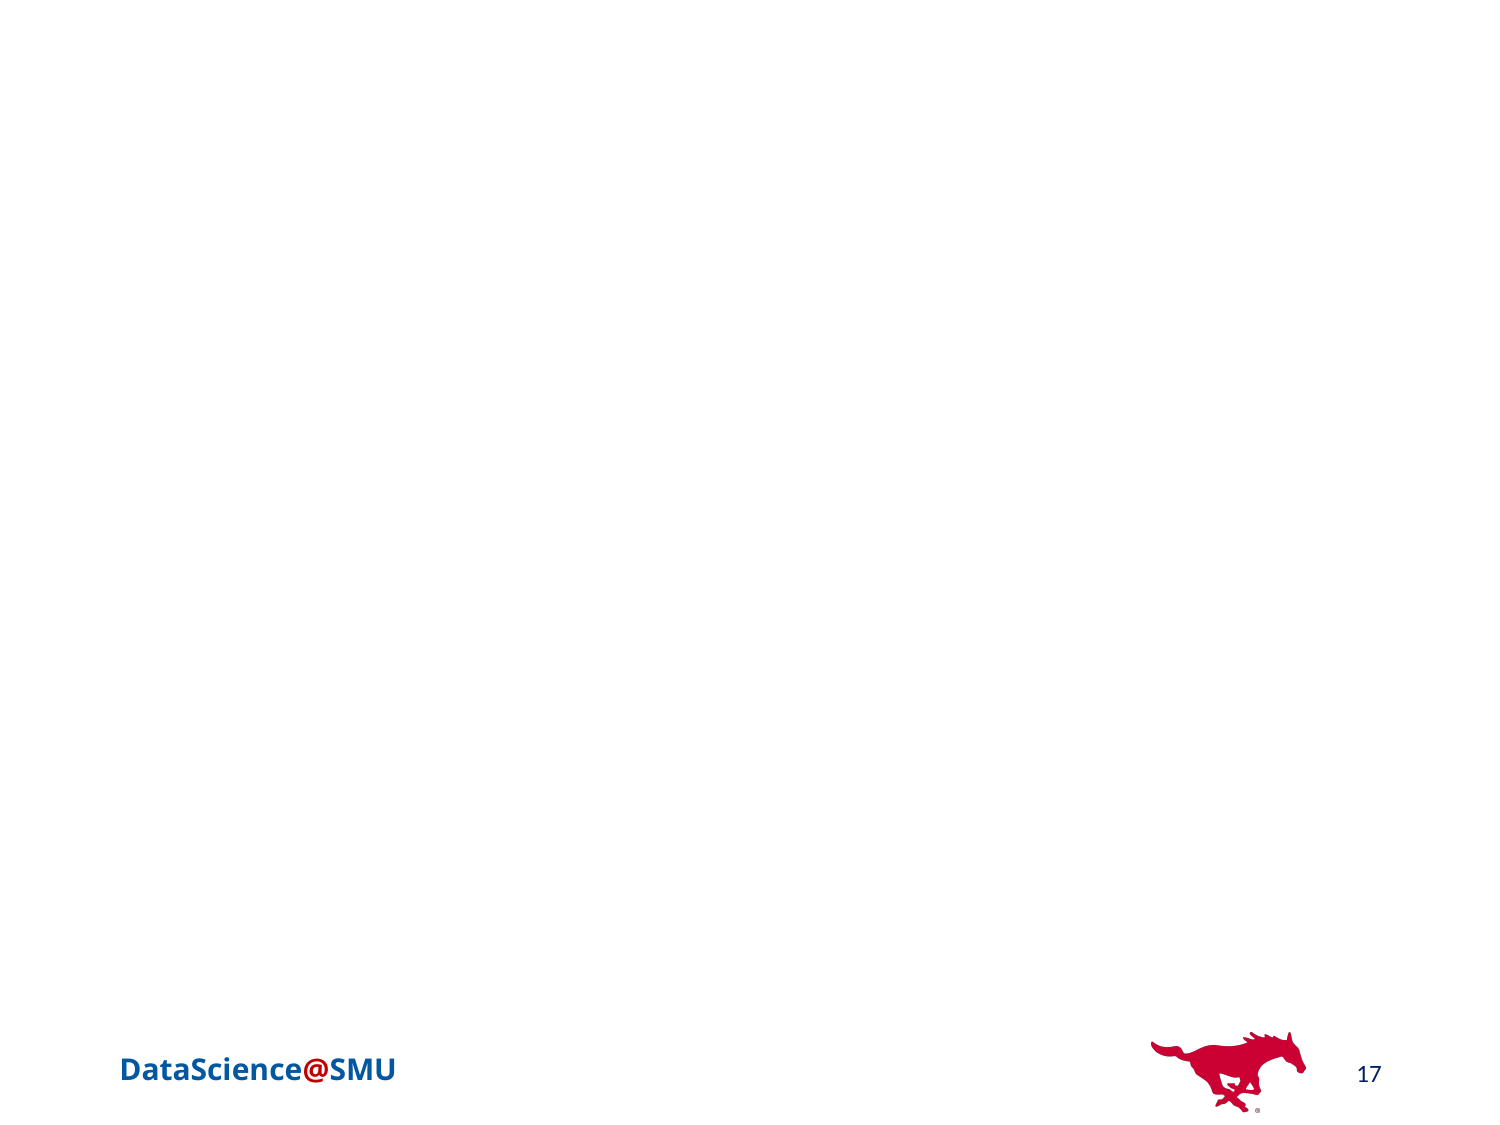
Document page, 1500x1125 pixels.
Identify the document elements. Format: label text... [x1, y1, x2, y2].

slide_number 17 [1059, 1042, 1397, 1103]
picture [1151, 1032, 1306, 1042]
picture [1151, 1103, 1306, 1113]
